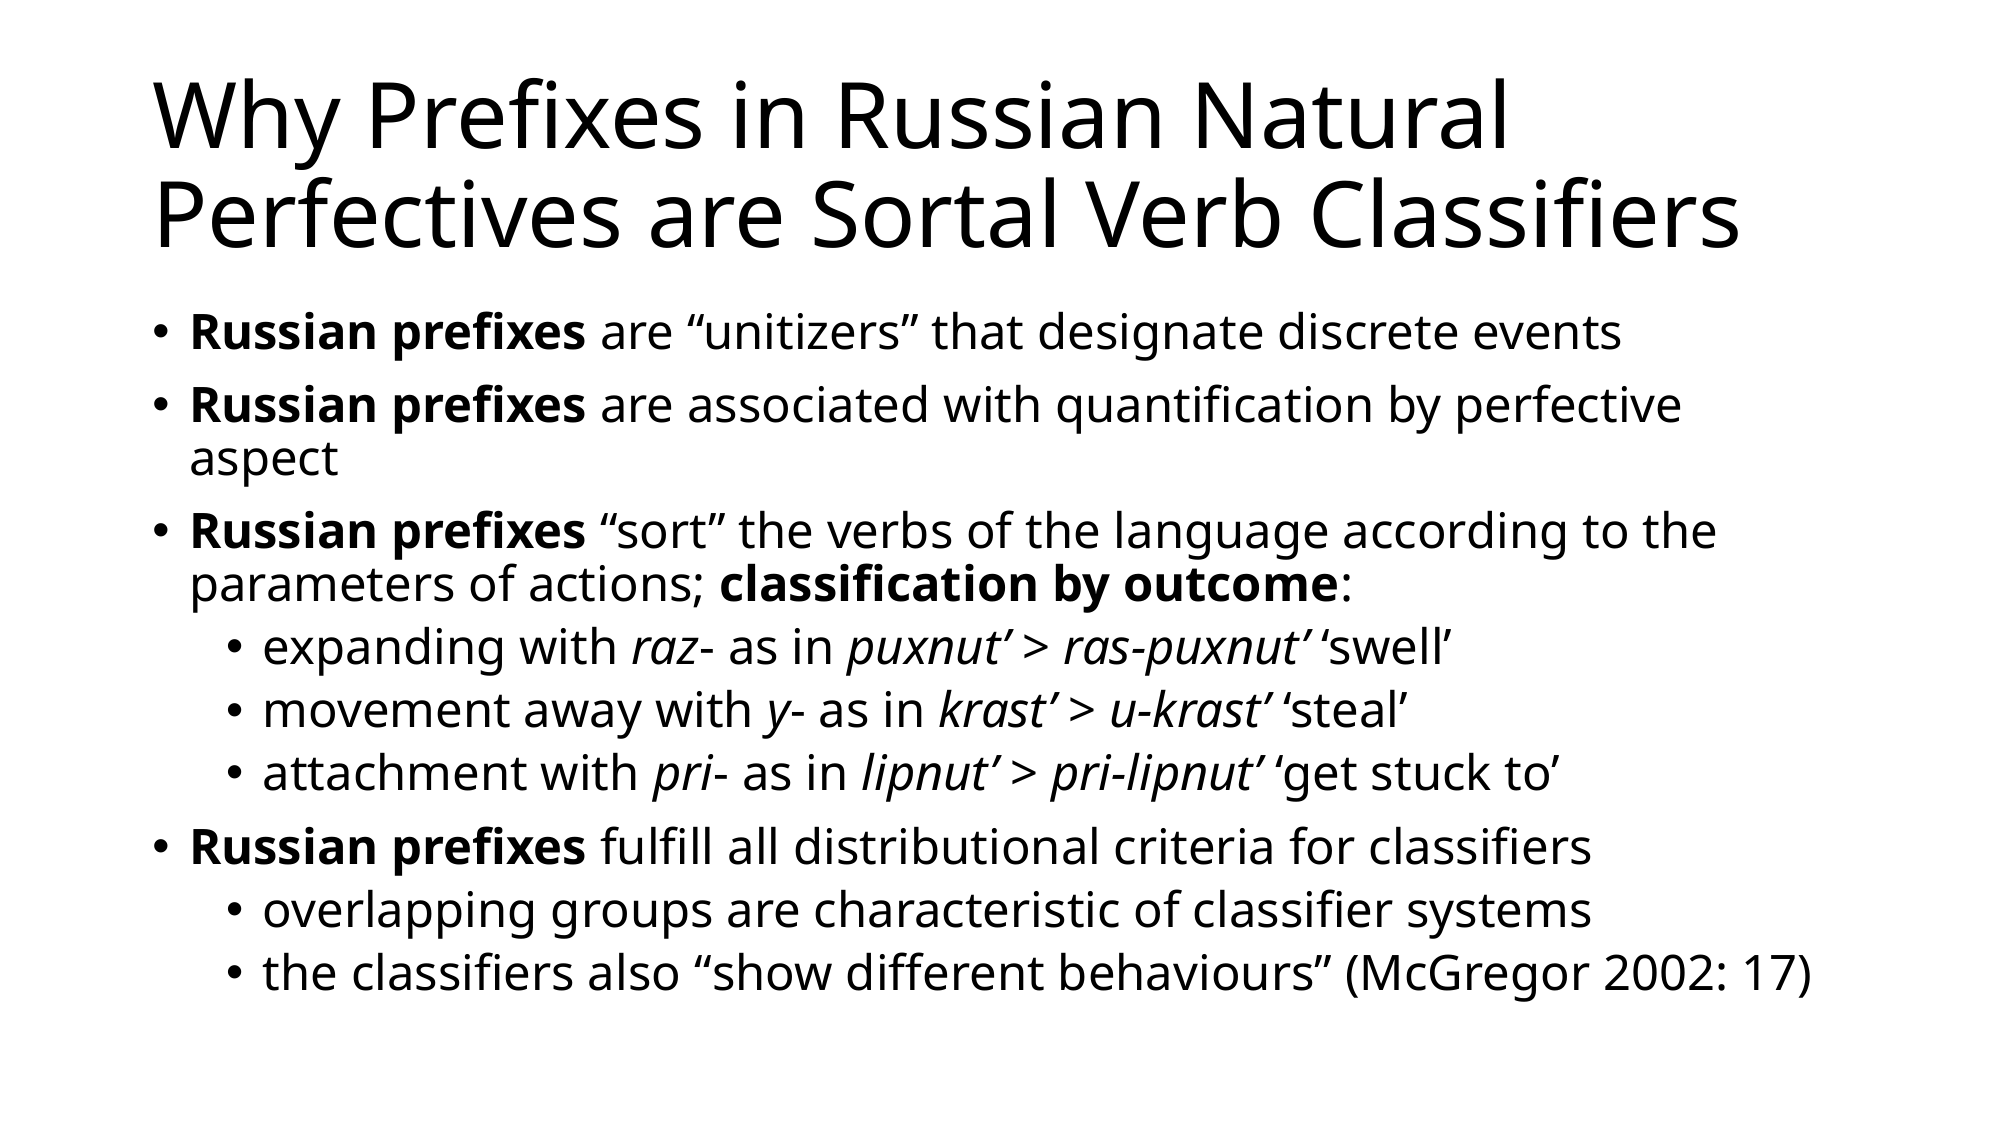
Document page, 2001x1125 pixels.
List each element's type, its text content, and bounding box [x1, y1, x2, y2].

list Russian prefixes are “unitizers” that designate discrete events Russian prefixes are associated with quantification by perfective aspect Russian prefixes “sort” the verbs of the language according to the parameters of actions; classification by outcome: expanding with raz- as in puxnut’ > ras-puxnut’ ‘swell’ movement away with y- as in krast’ > u-krast’ ‘steal’ attachment with pri- as in lipnut’ > pri-lipnut’ ‘get stuck to’ Russian prefixes fulfill all distributional criteria for classifiers overlapping groups are characteristic of classifier systems the classifiers also “show different behaviours” (McGregor 2002: 17) [137, 299, 1863, 1014]
title Why Prefixes in Russian Natural Perfectives are Sortal Verb Classifiers [137, 59, 1863, 278]
